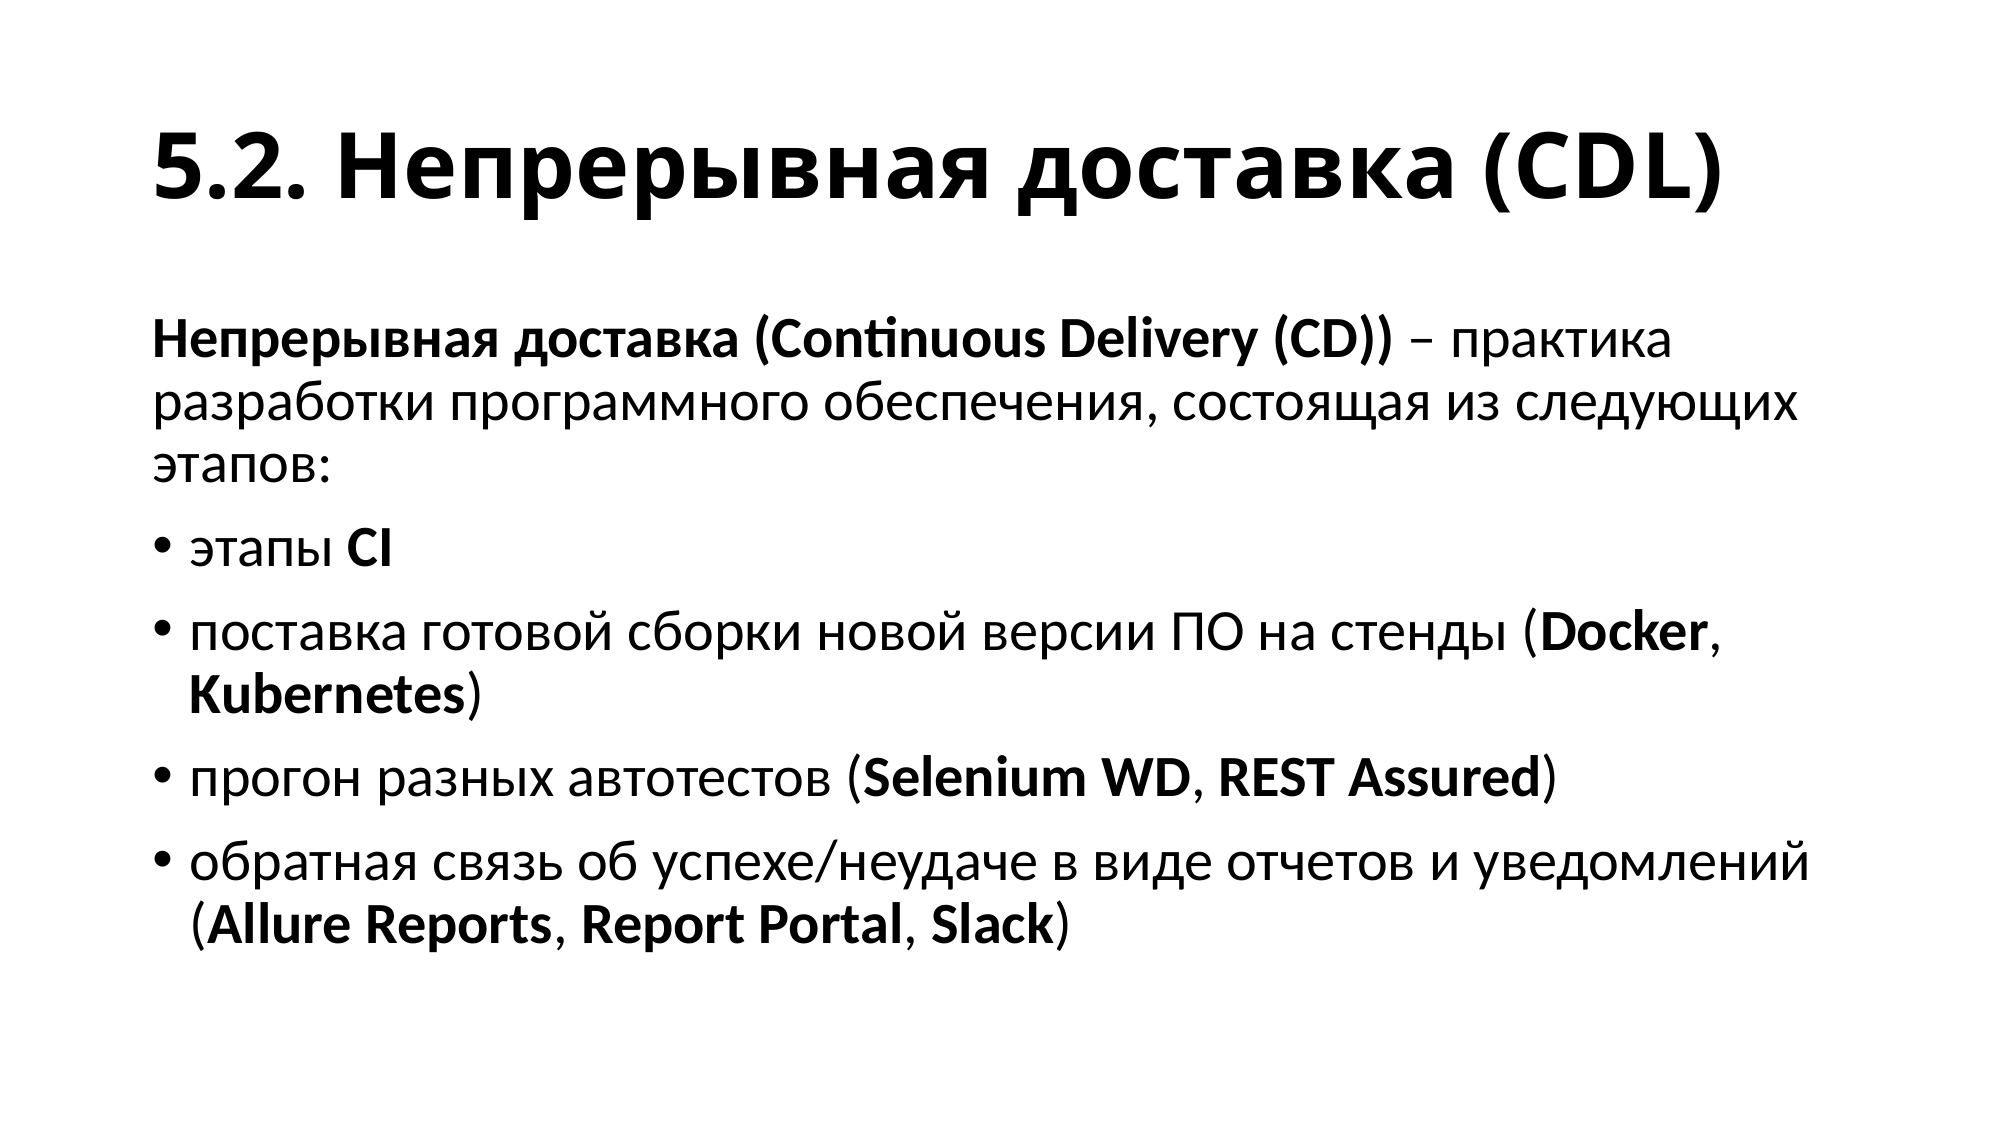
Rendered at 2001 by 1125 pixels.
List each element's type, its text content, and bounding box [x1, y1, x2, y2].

title 5.2. Непрерывная доставка (CDL) [137, 59, 1863, 278]
list Непрерывная доставка (Continuous Delivery (CD)) – практика разработки программного обеспечения, состоящая из следующих этапов: этапы CI поставка готовой сборки новой версии ПО на стенды (Docker, Kubernetes) прогон разных автотестов (Selenium WD, REST Assured) обратная связь об успехе/неудаче в виде отчетов и уведомлений (Allure Reports, Report Portal, Slack) [137, 299, 1863, 1014]
